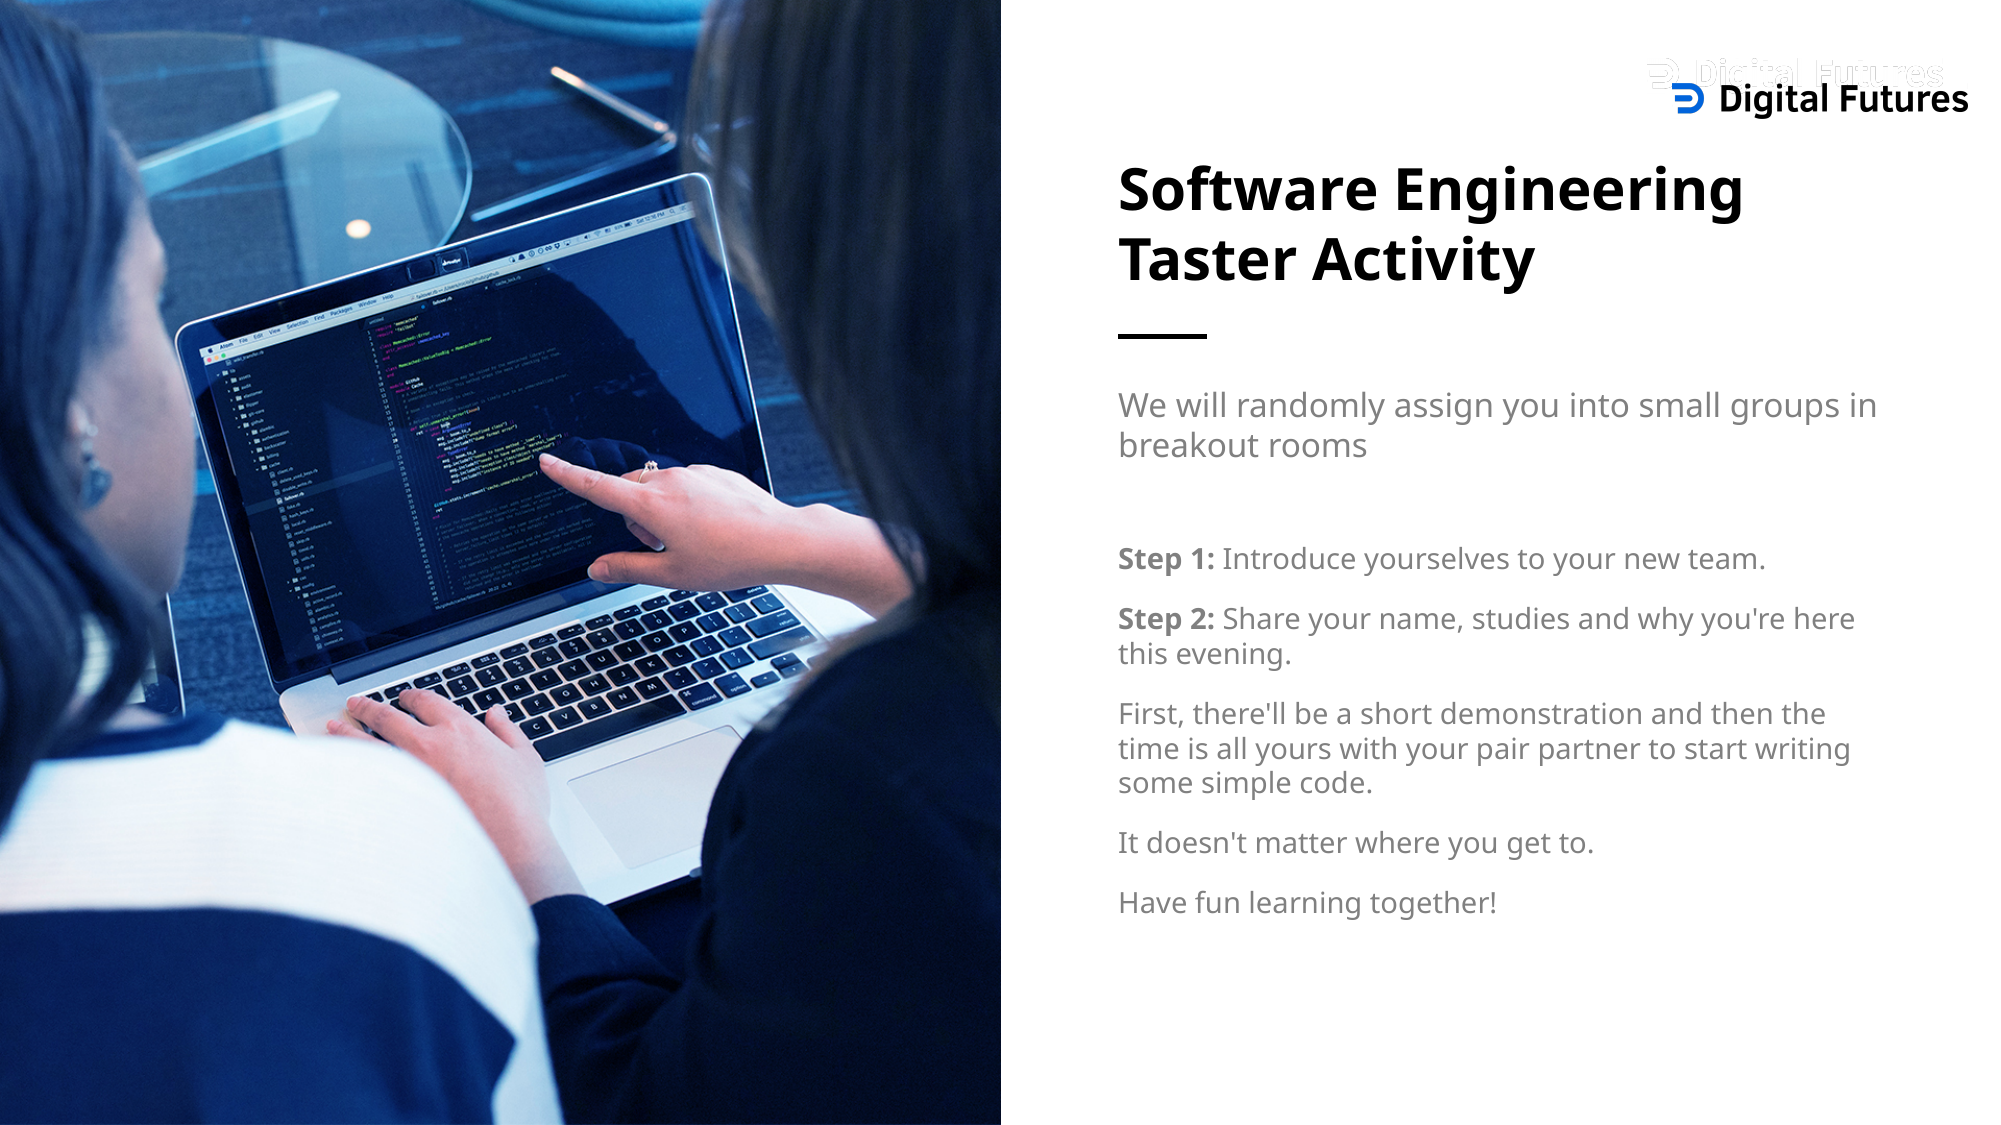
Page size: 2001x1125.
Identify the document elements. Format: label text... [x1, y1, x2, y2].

text_box We will randomly assign you into small groups in breakout rooms [1118, 384, 1882, 479]
picture [1647, 58, 1968, 119]
text_box Software Engineering Taster Activity [1118, 152, 1917, 293]
picture [0, 0, 1001, 1125]
text_box Step 1: Introduce yourselves to your new team. Step 2: Share your name, studies and why you're here this evening. First, there'll be a short demonstration and then the time is all yours with your pair partner to start writing some simple code. It doesn't matter where you get to. Have fun learning together! [1118, 540, 1882, 895]
